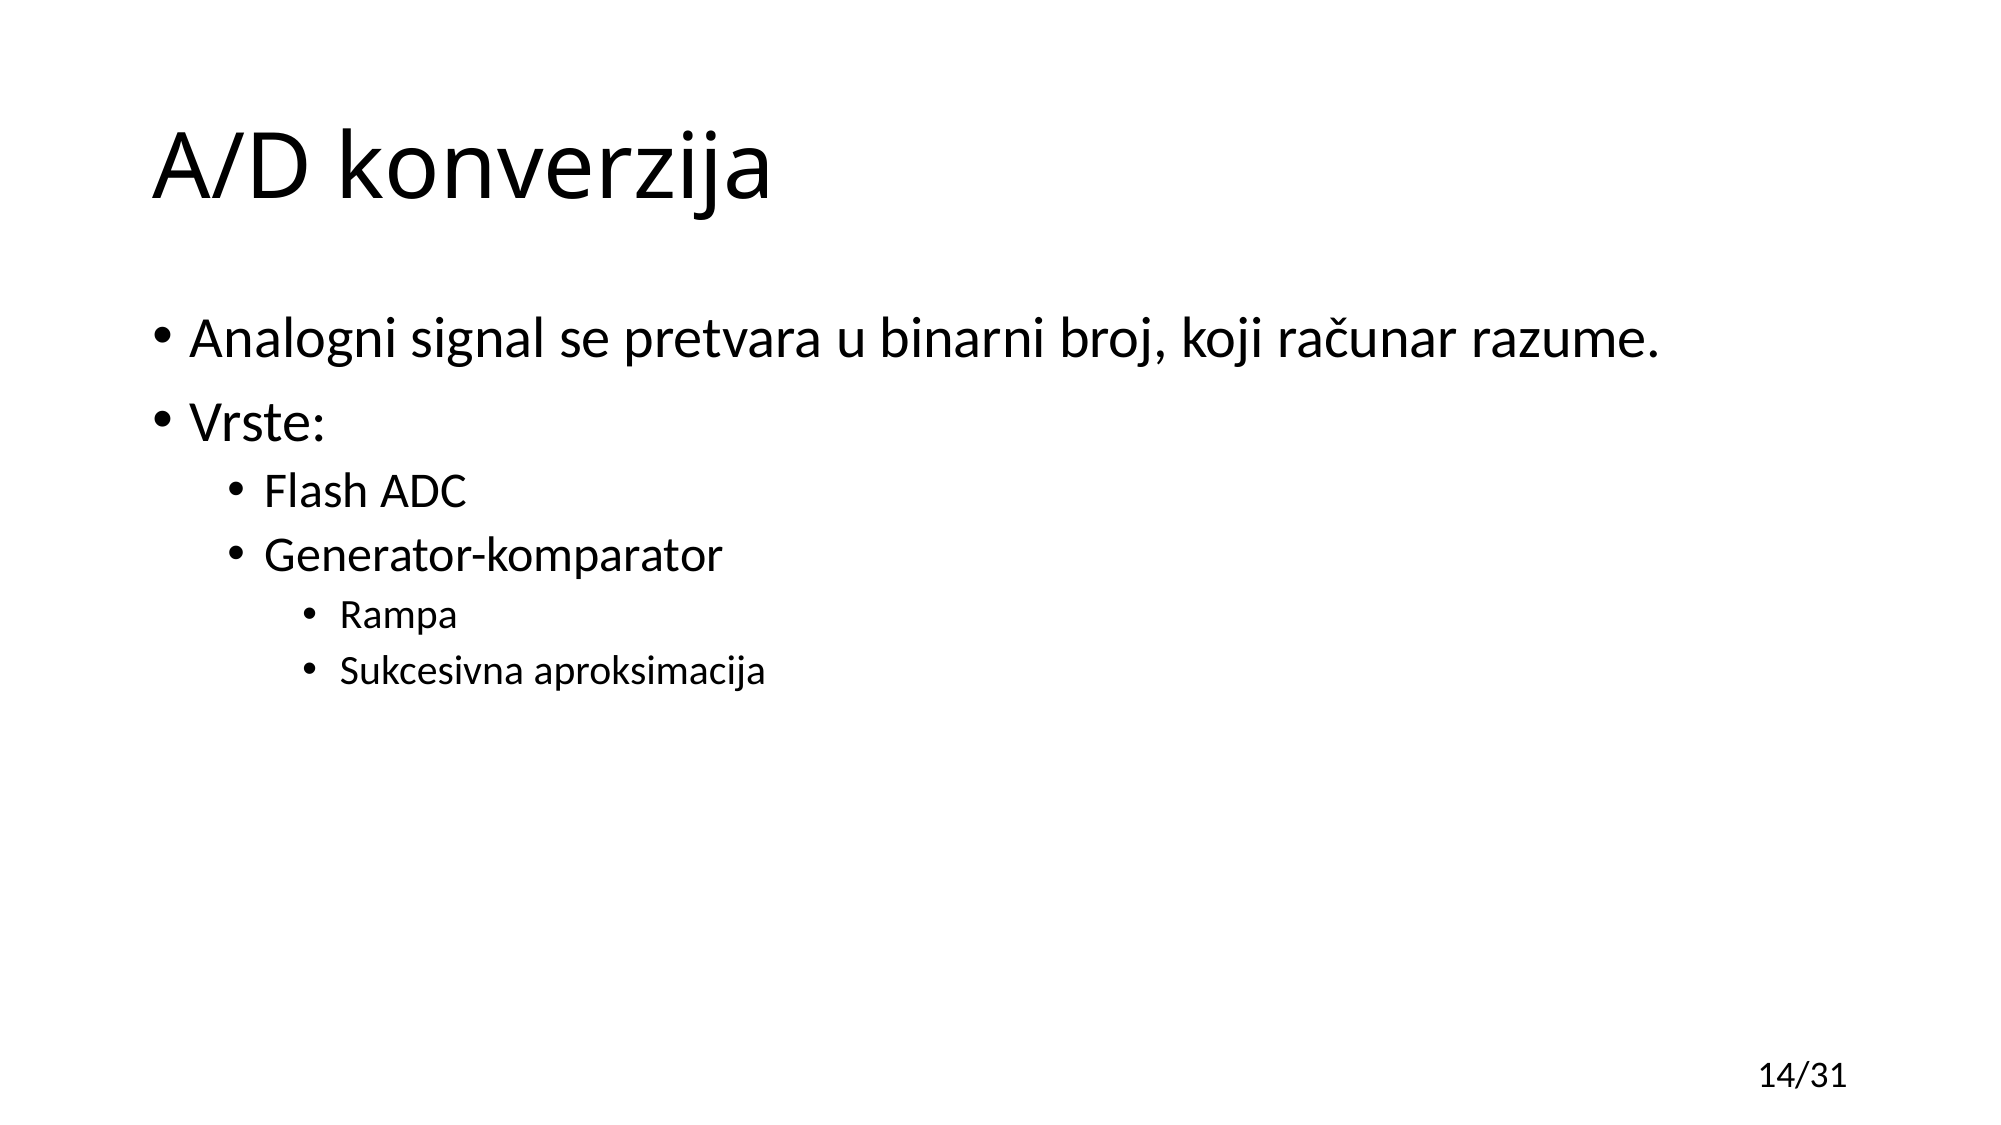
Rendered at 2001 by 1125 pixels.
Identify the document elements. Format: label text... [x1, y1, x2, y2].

list Analogni signal se pretvara u binarni broj, koji računar razume. Vrste: Flash ADC Generator-komparator Rampa Sukcesivna aproksimacija [137, 299, 1863, 1014]
title A/D konverzija [137, 59, 1863, 278]
